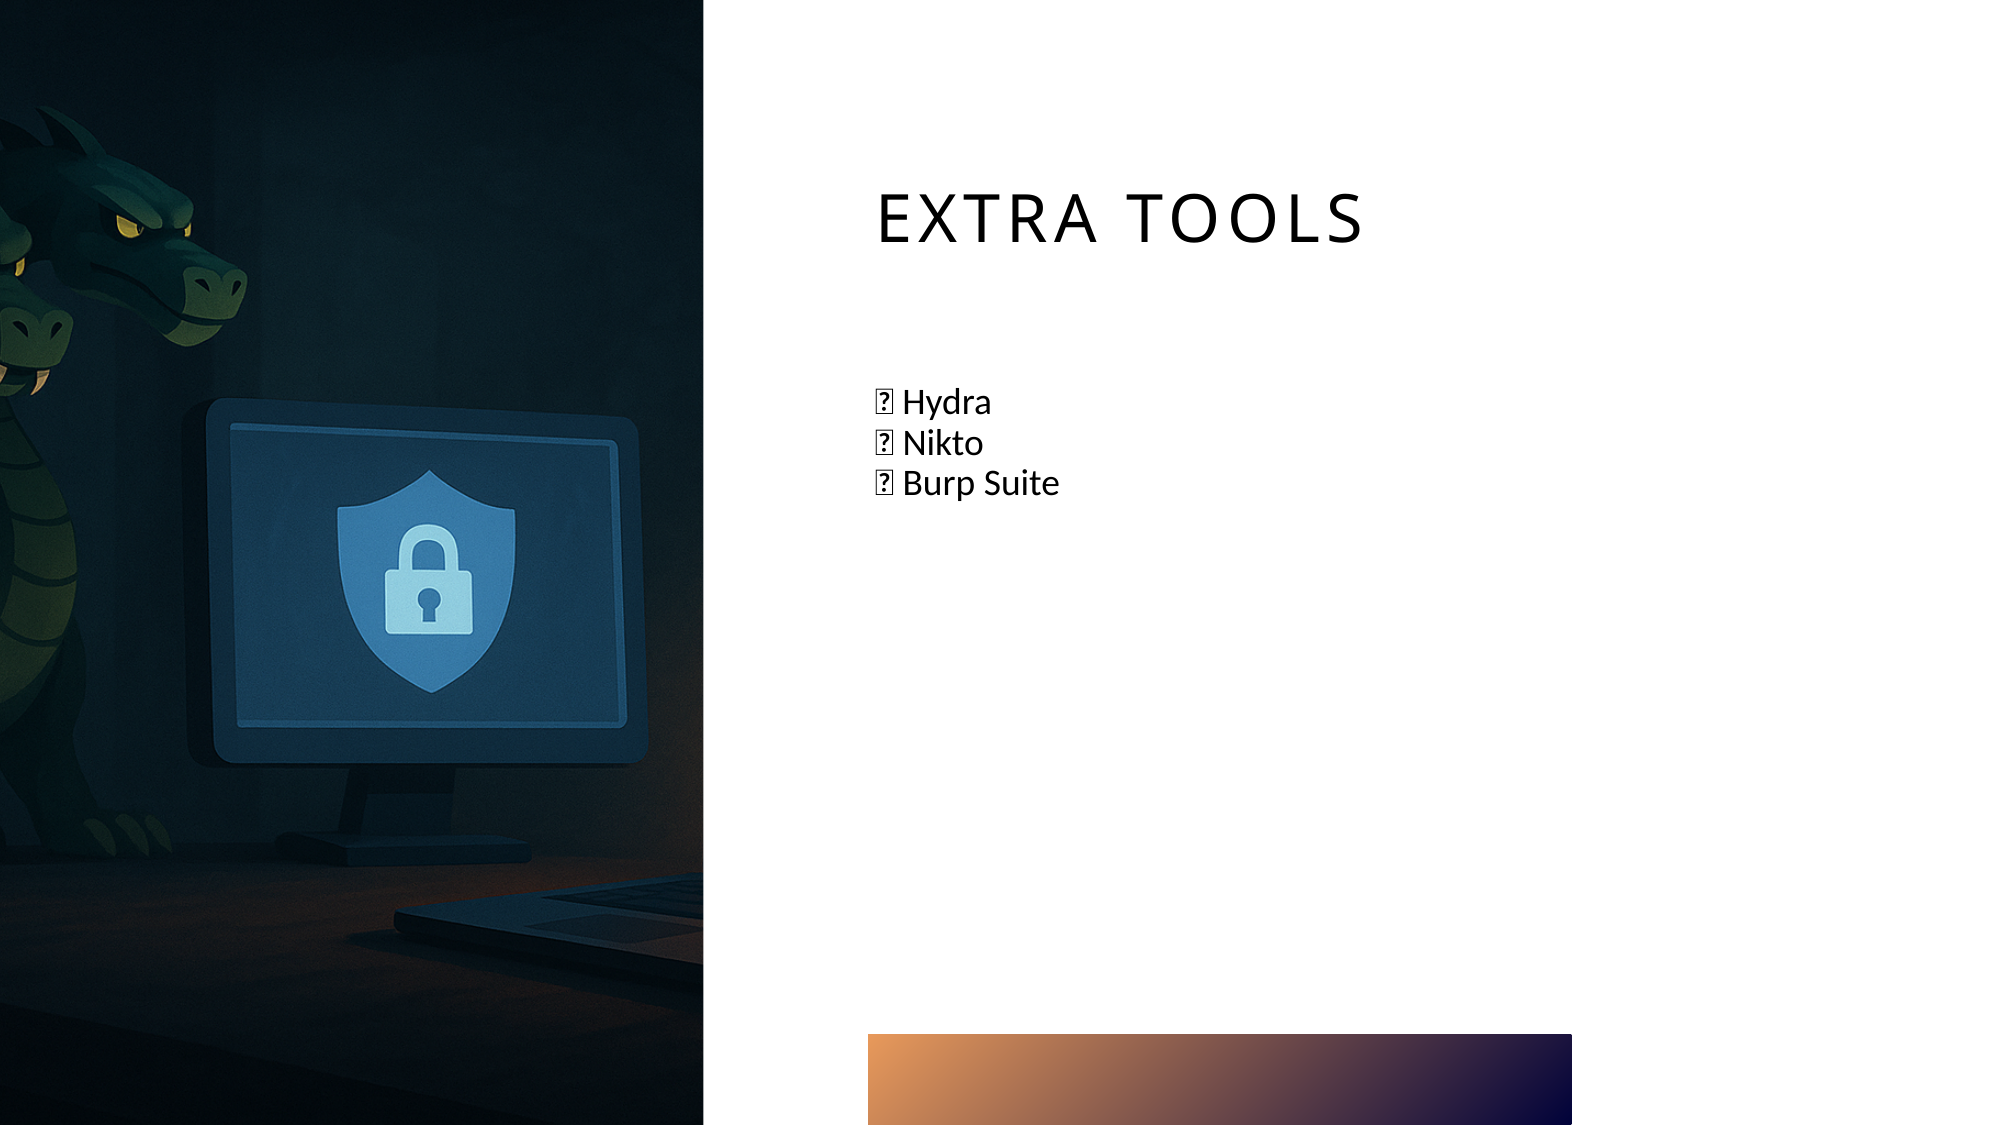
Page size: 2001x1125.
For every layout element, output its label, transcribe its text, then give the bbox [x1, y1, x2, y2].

title Extra Tools [859, 76, 1884, 357]
picture [0, 0, 704, 1125]
list 🔹 Hydra 🔹 Nikto 🔹 Burp Suite [859, 375, 1884, 945]
